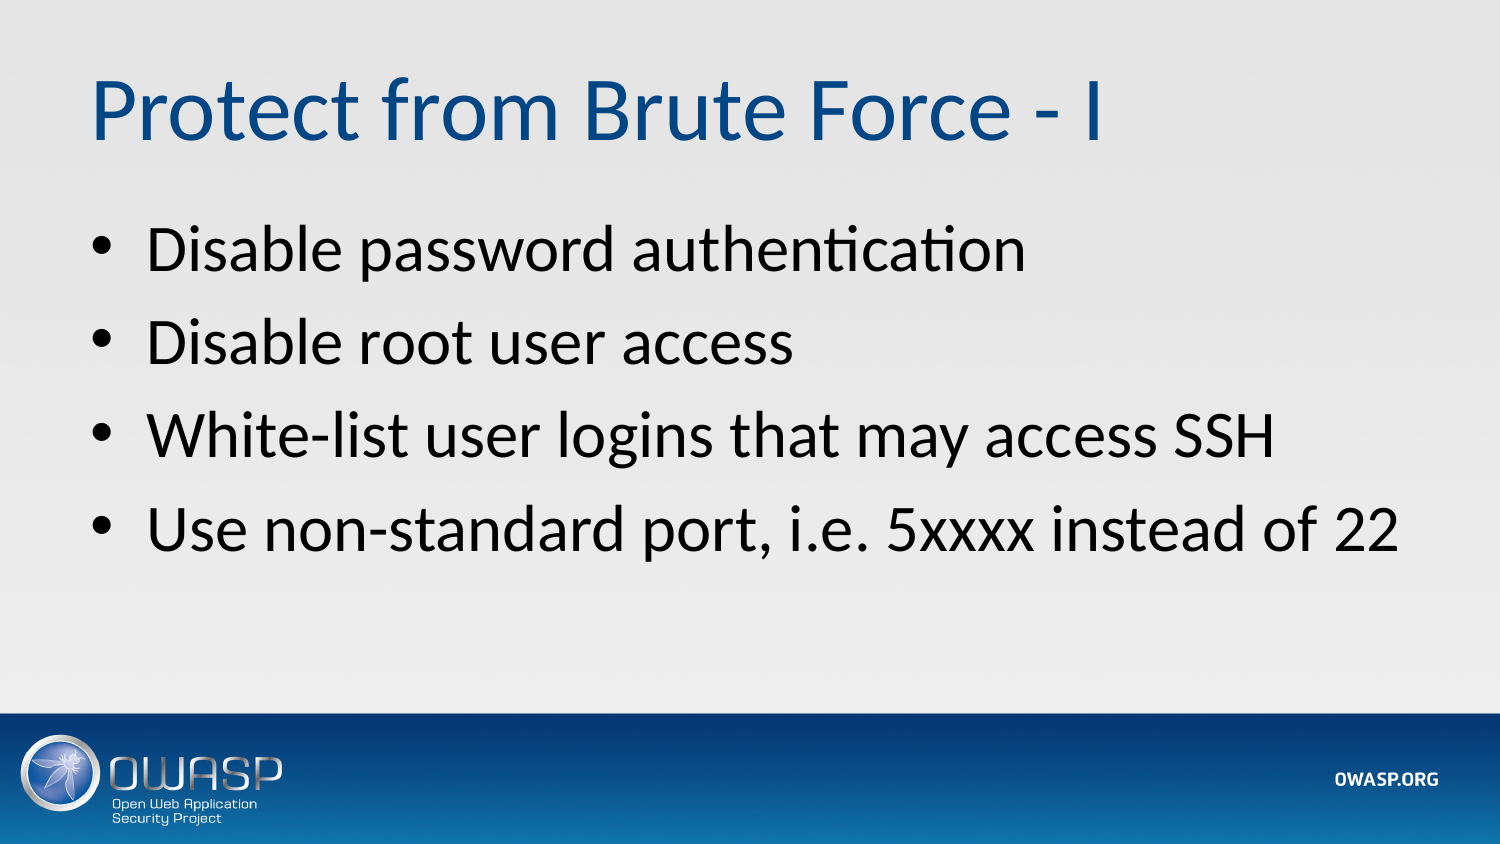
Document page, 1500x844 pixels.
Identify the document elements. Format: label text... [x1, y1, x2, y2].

picture [0, 0, 1500, 844]
title Protect from Brute Force - I [75, 33, 1425, 175]
list Disable password authentication Disable root user access White-list user logins that may access SSH Use non-standard port, i.e. 5xxxx instead of 22 [75, 196, 1425, 705]
